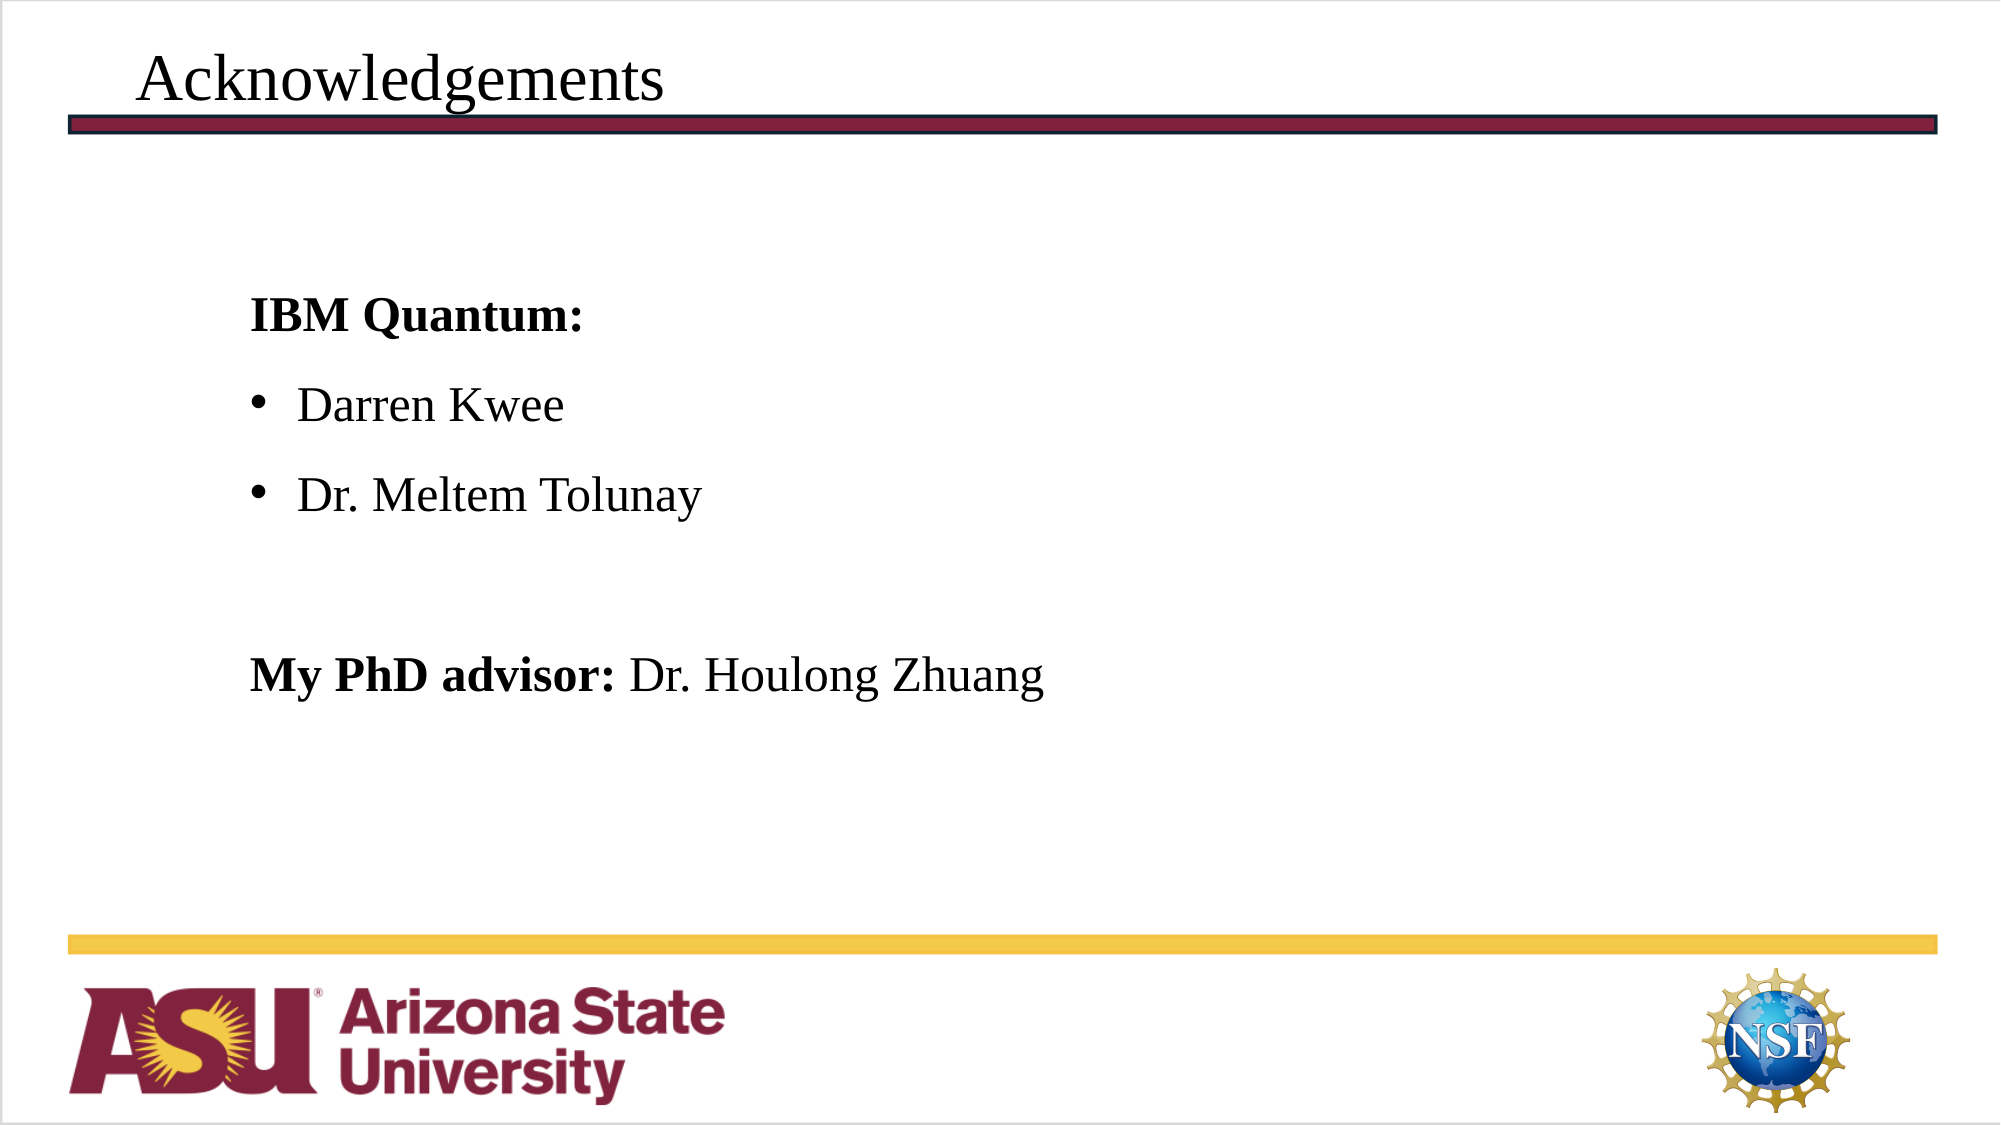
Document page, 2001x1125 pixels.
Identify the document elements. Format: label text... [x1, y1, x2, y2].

text_box IBM Quantum: Darren Kwee Dr. Meltem Tolunay My PhD advisor: Dr. Houlong Zhuang [235, 243, 1060, 709]
picture [0, 0, 2001, 1125]
text_box Acknowledgements [120, 26, 682, 121]
